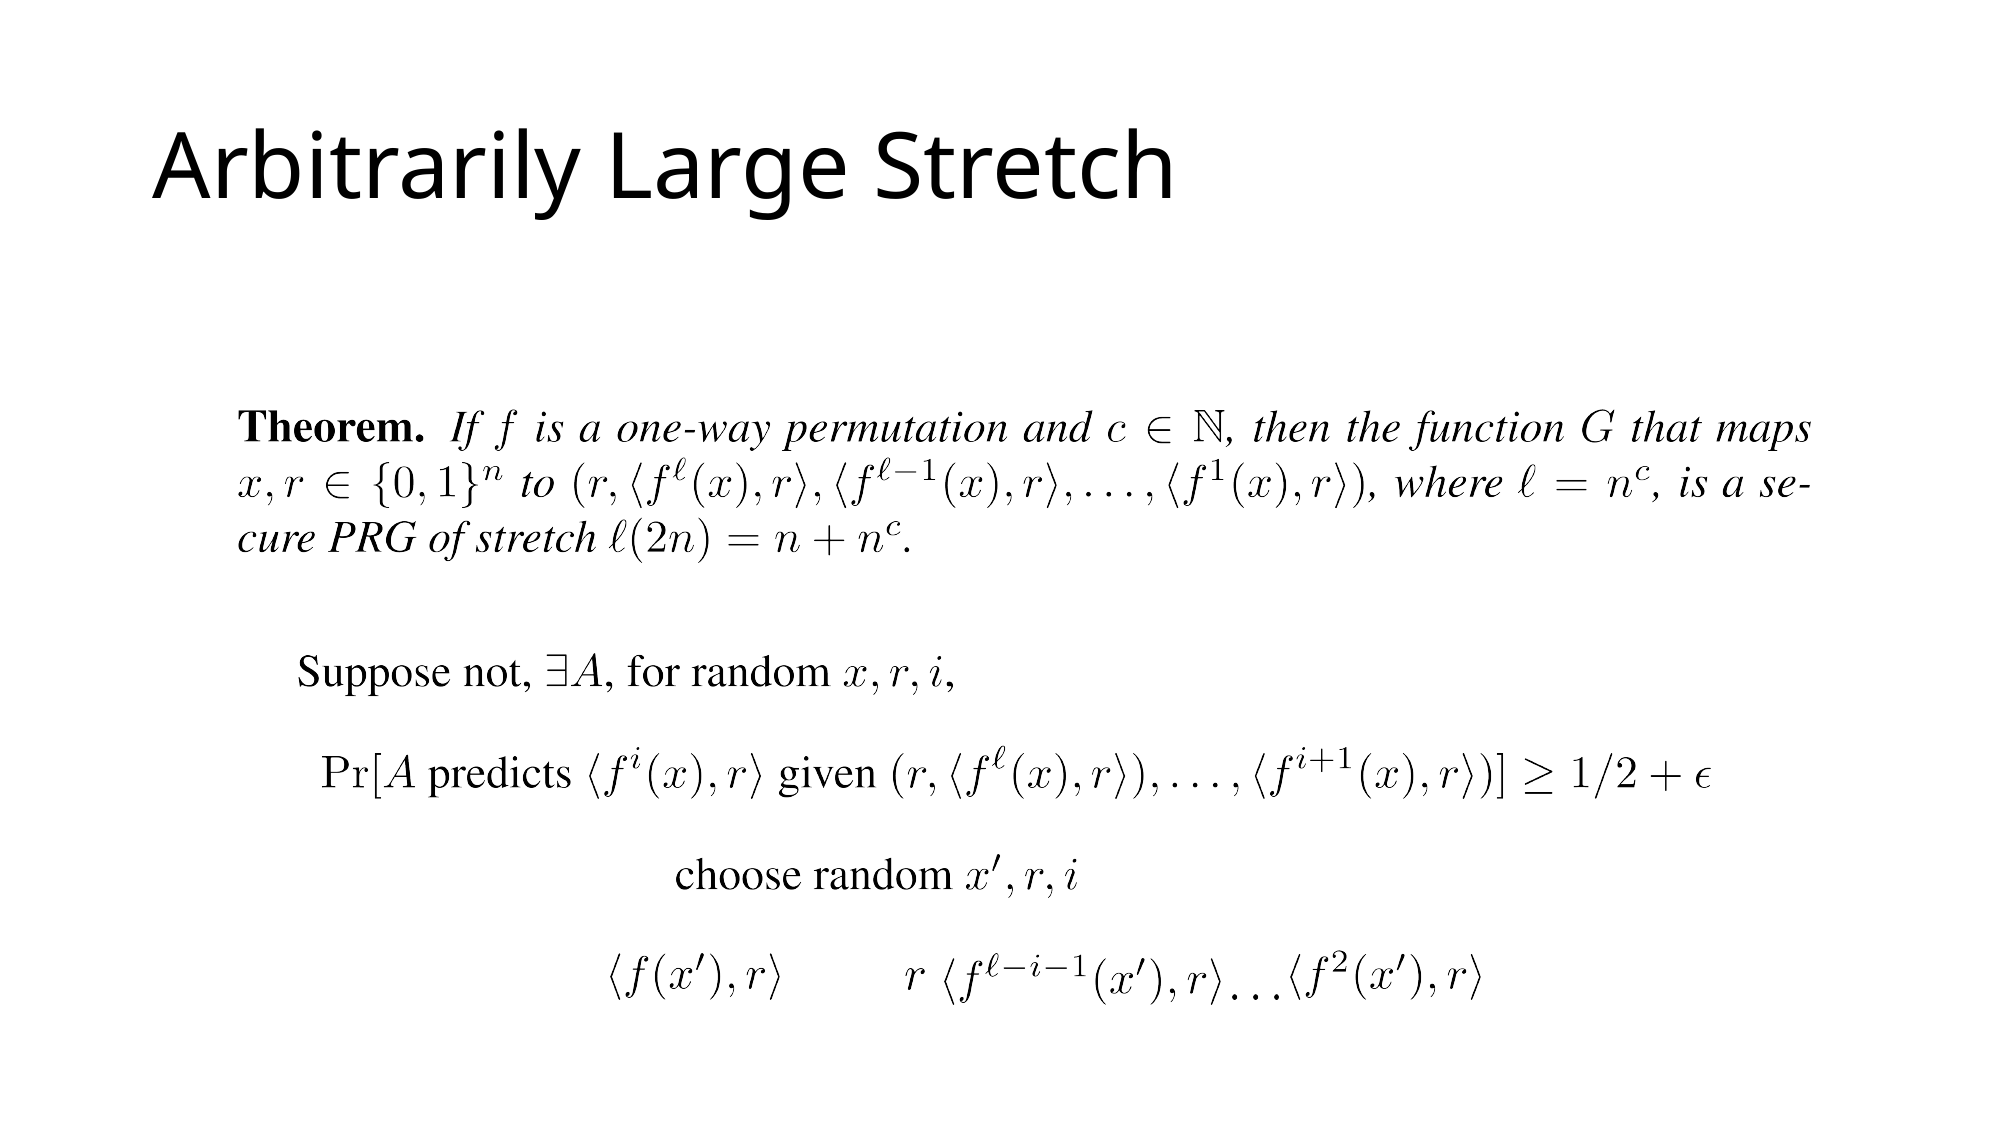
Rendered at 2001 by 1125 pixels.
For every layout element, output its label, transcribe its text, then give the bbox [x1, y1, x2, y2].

picture [905, 968, 925, 990]
picture [944, 953, 1221, 1005]
picture [676, 854, 1077, 898]
picture [610, 953, 780, 1000]
picture [1232, 994, 1279, 1000]
picture [298, 653, 1711, 799]
picture [1290, 950, 1481, 1000]
title Arbitrarily Large Stretch [137, 59, 1863, 278]
picture [238, 409, 1811, 563]
